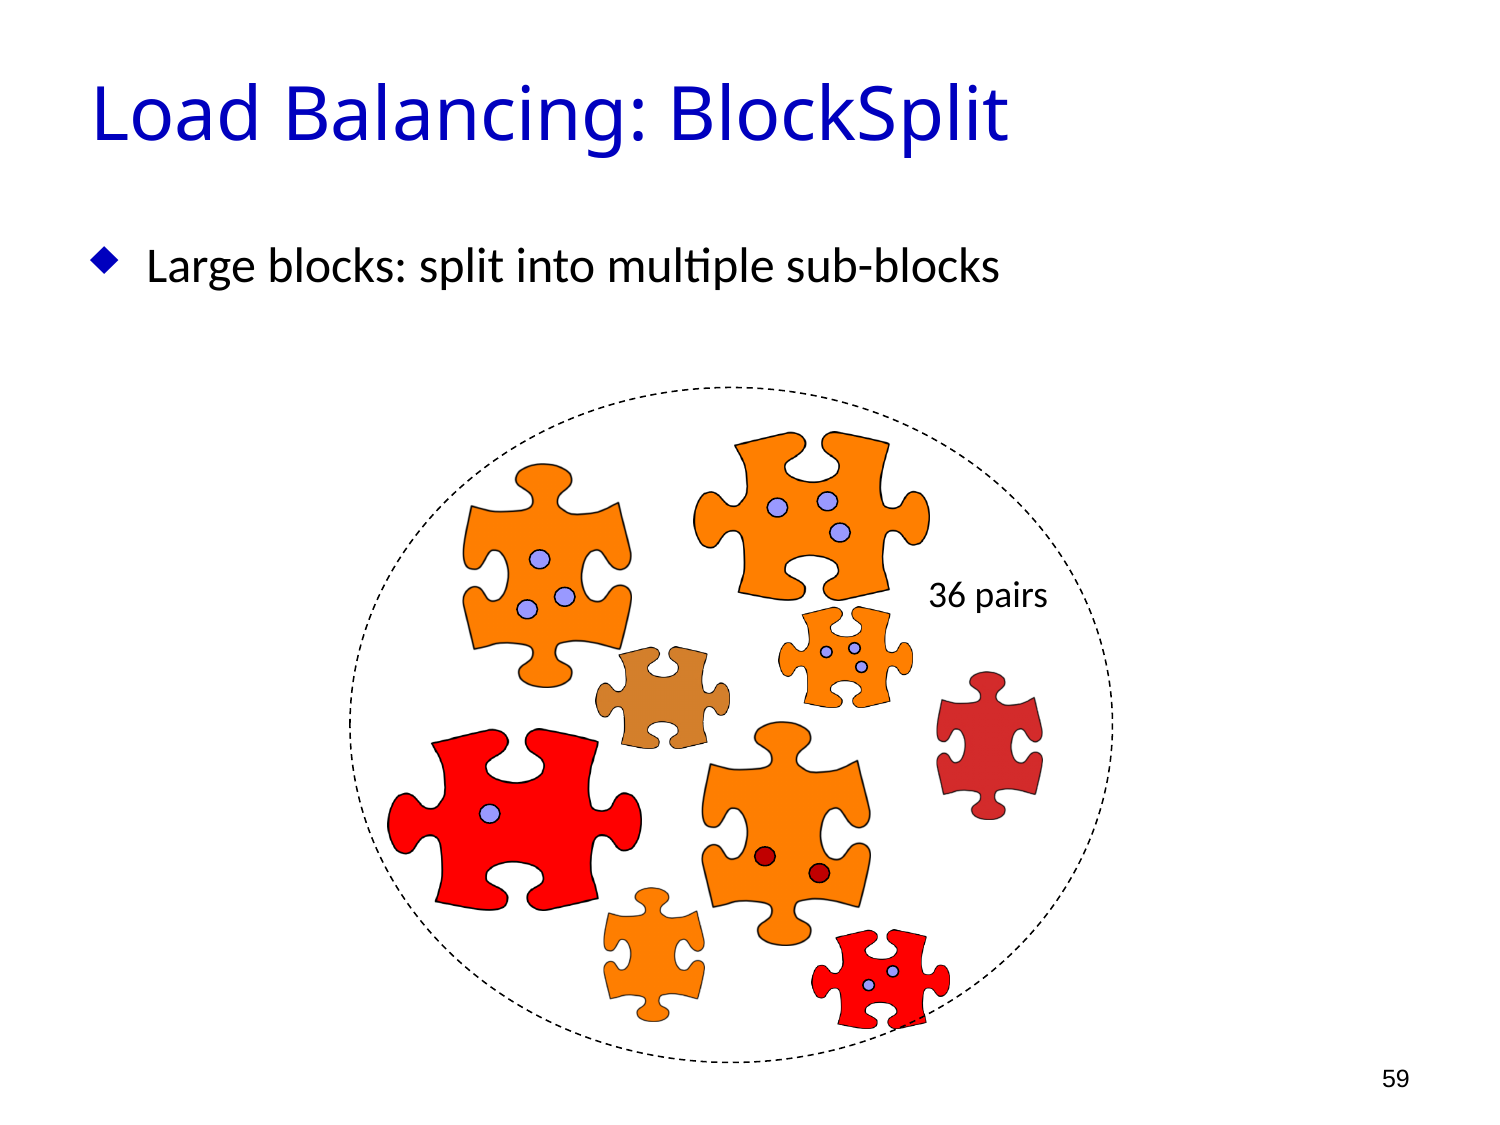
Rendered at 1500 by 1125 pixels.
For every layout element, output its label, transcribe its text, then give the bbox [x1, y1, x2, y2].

title Load Balancing: BlockSplit [74, 45, 1476, 176]
list Large blocks: split into multiple sub-blocks [74, 224, 1500, 963]
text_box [387, 728, 642, 911]
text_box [693, 431, 930, 601]
text_box [492, 387, 1113, 999]
text_box [419, 919, 874, 1063]
picture [915, 692, 1064, 799]
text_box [462, 463, 632, 688]
slide_number 59 [1074, 1025, 1425, 1100]
text_box [349, 490, 589, 861]
picture [586, 646, 898, 1006]
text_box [754, 846, 830, 883]
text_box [811, 929, 950, 1029]
text_box 36 pairs [918, 562, 1063, 623]
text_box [778, 610, 913, 708]
